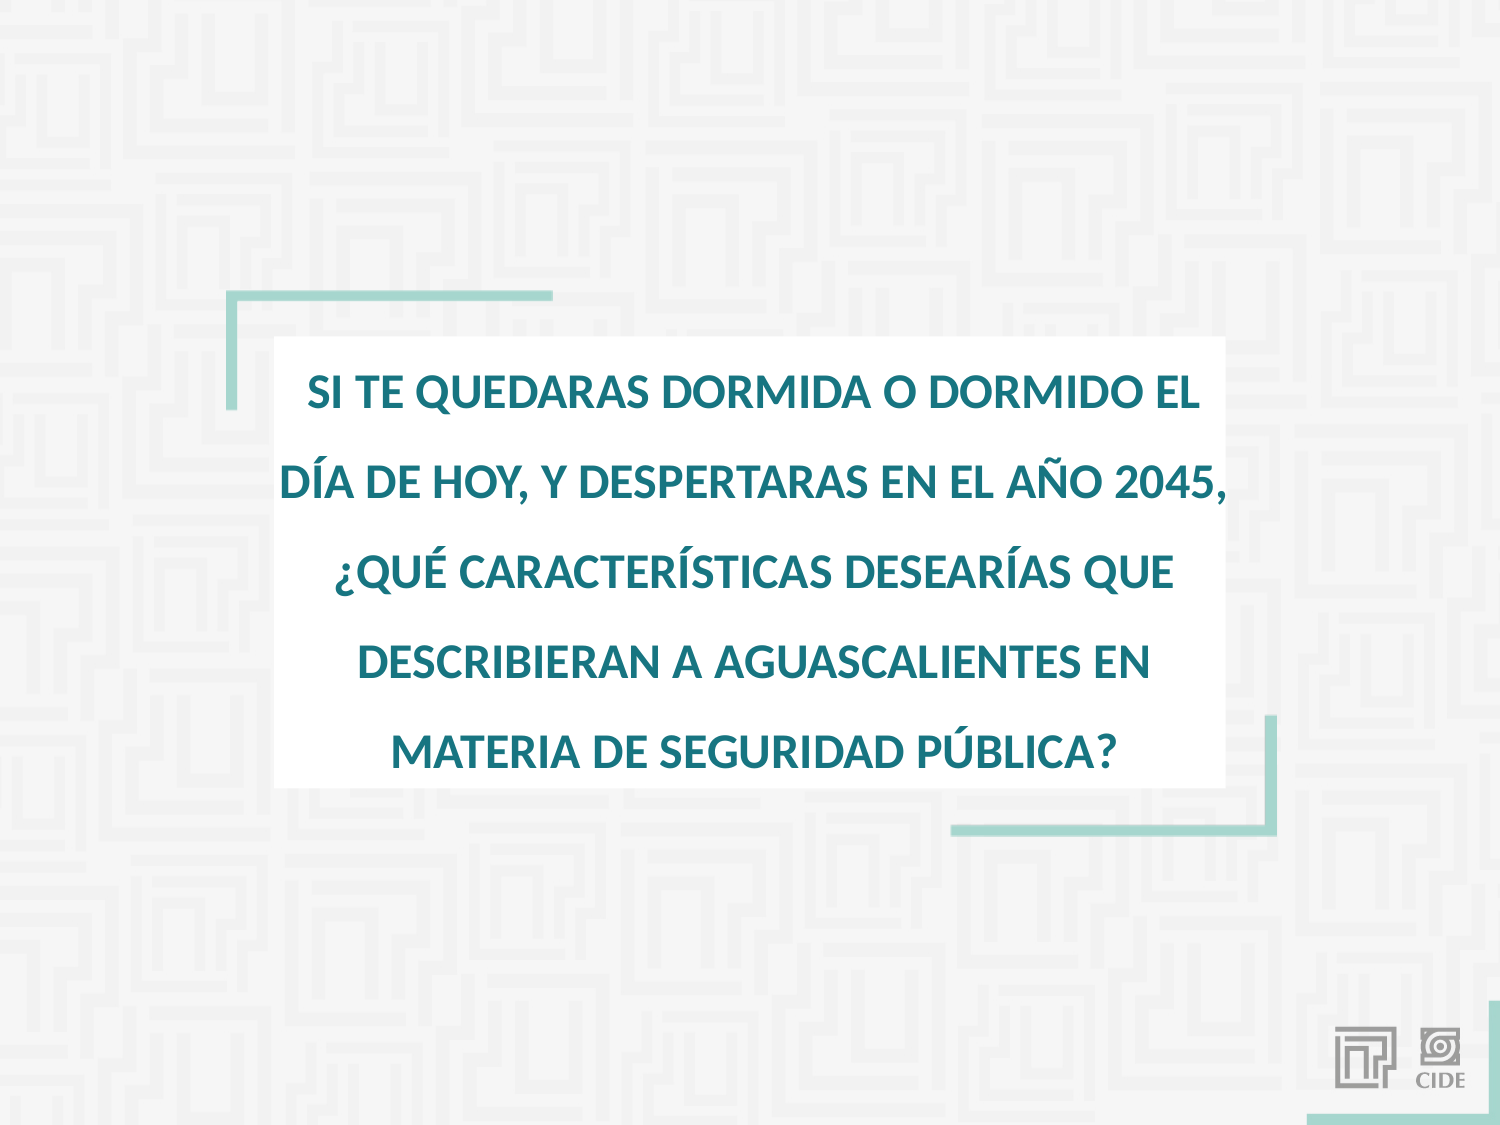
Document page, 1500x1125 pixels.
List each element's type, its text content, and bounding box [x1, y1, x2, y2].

picture [0, 0, 1500, 1125]
list Si te quedaras dormida o dormido el día de hoy, y despertaras en el año 2045, ¿qué características desearías que describieran a Aguascalientes en MATERIA DE SEGURIDAD PÚBLICA? [261, 320, 1248, 692]
